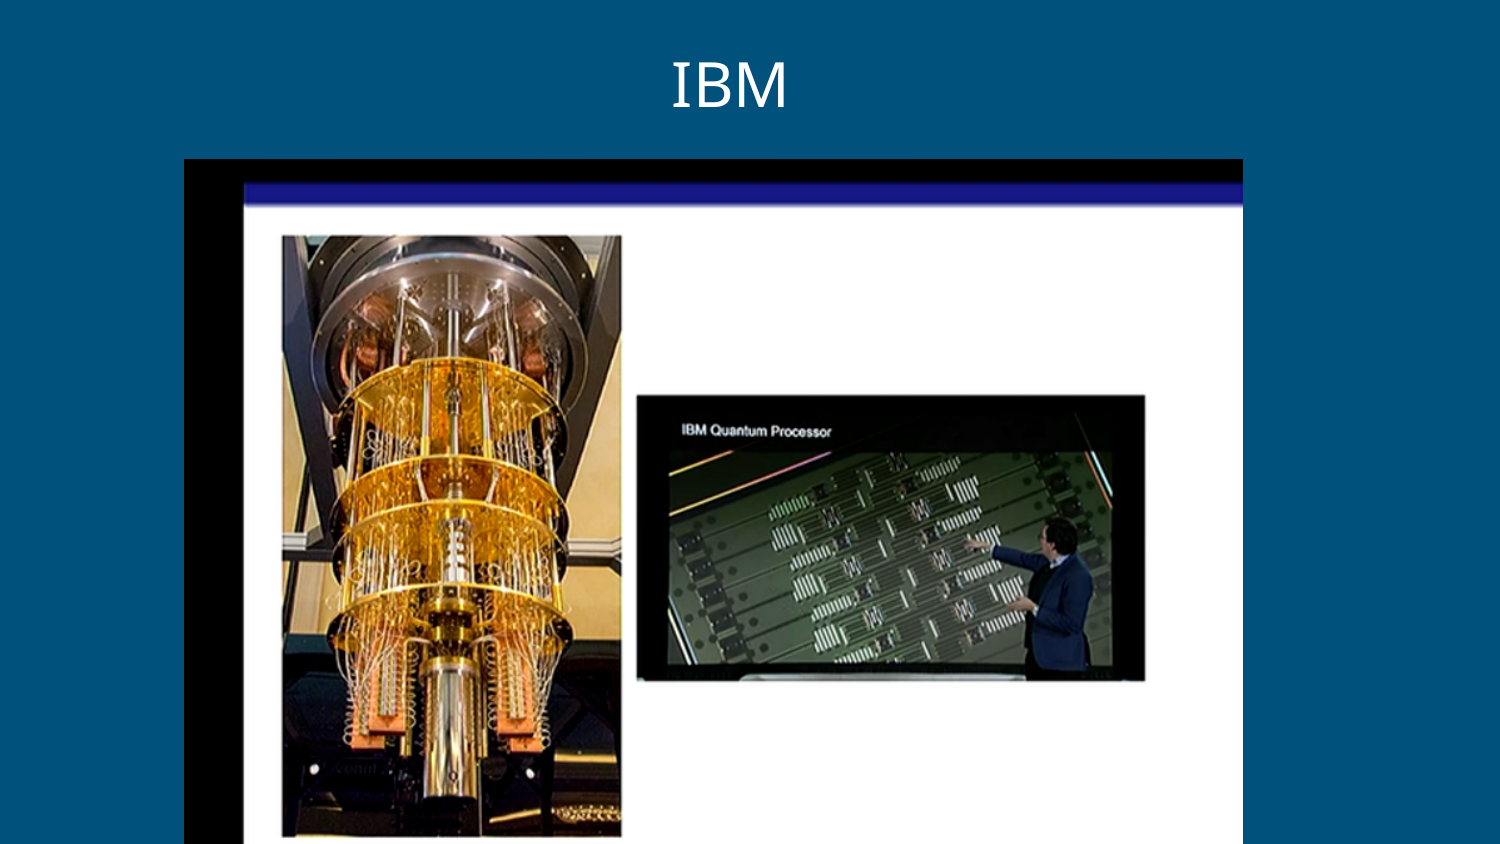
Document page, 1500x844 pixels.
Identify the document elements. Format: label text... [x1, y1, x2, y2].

picture [185, 160, 1242, 844]
title IBM [53, 22, 1426, 135]
